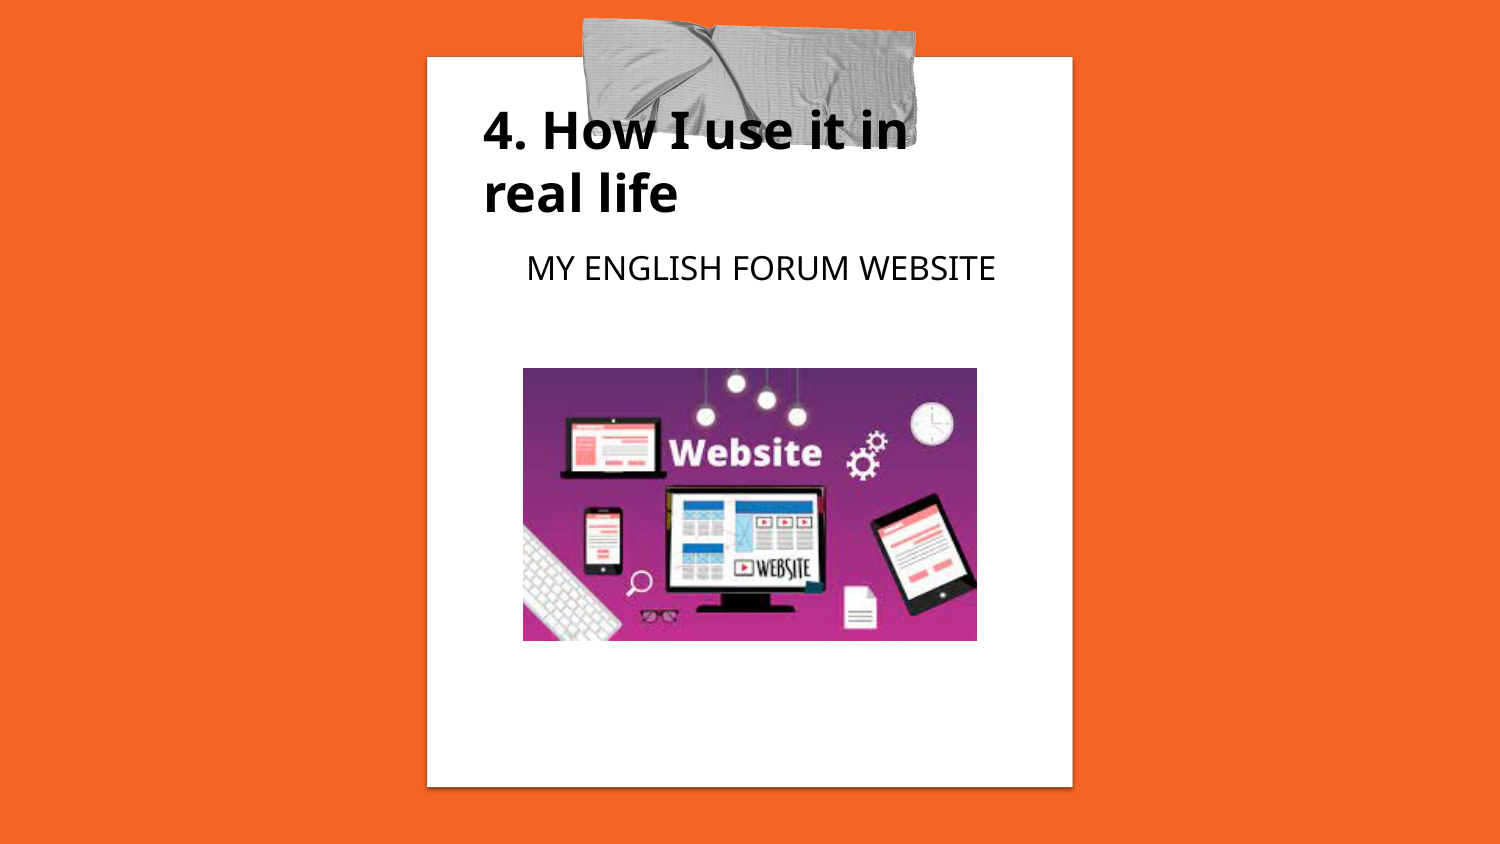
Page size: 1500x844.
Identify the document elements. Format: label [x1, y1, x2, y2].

picture [400, 16, 1100, 818]
